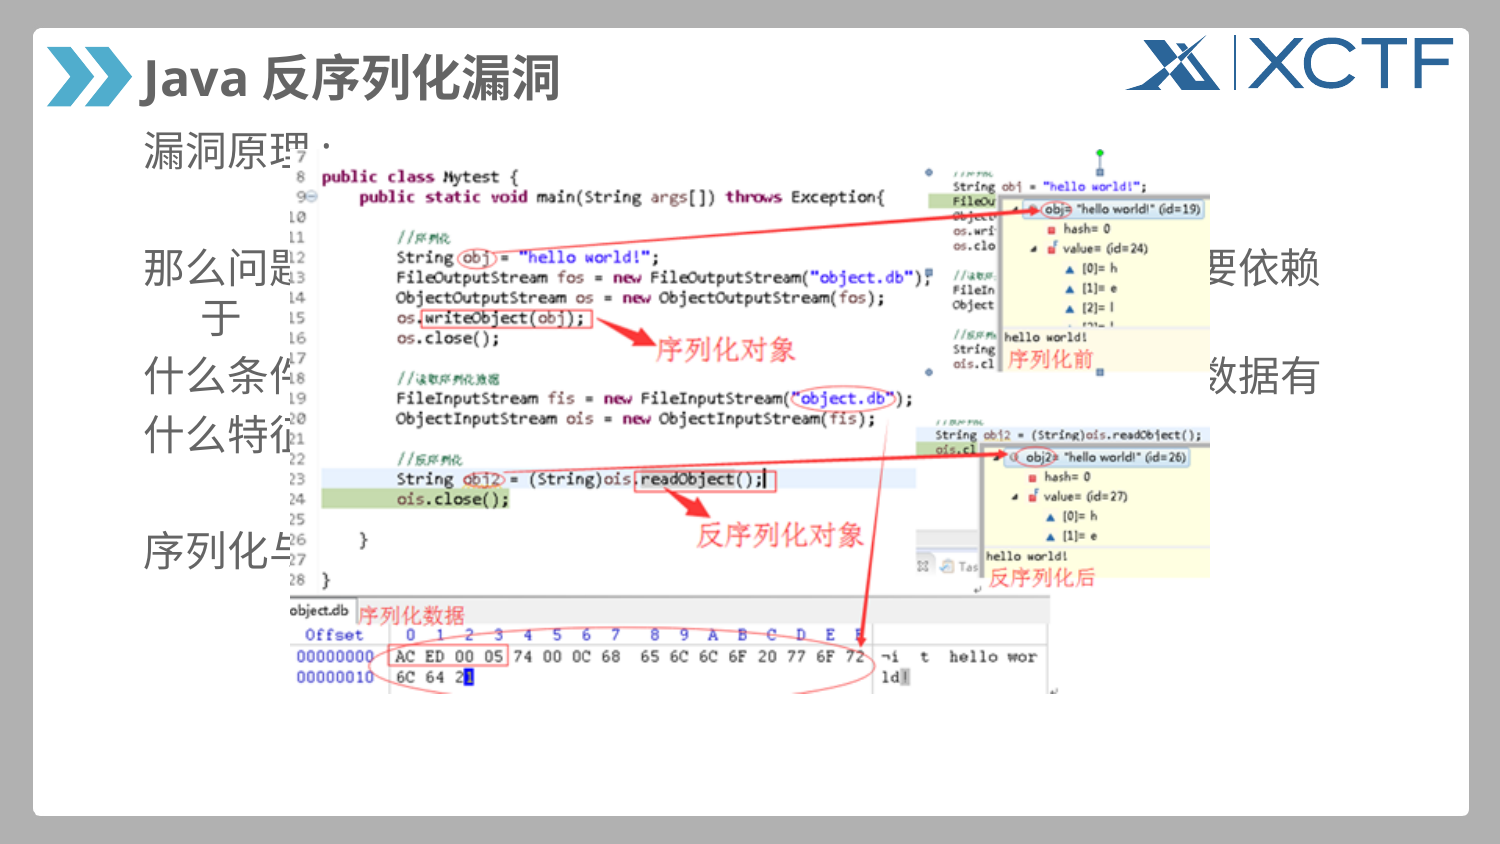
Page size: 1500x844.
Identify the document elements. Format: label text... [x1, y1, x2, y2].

picture [0, 0, 1500, 844]
title Java反序列化漏洞 [128, 35, 1125, 117]
list 漏洞原理: 那么问题来了，如何构造能执行任意命令的payload？需要依赖于 什么条件？ 哪些应用会在网络中传输序列化的数据？这些数据有 什么特征？ 序列化与反序列化原理 [128, 117, 1372, 762]
